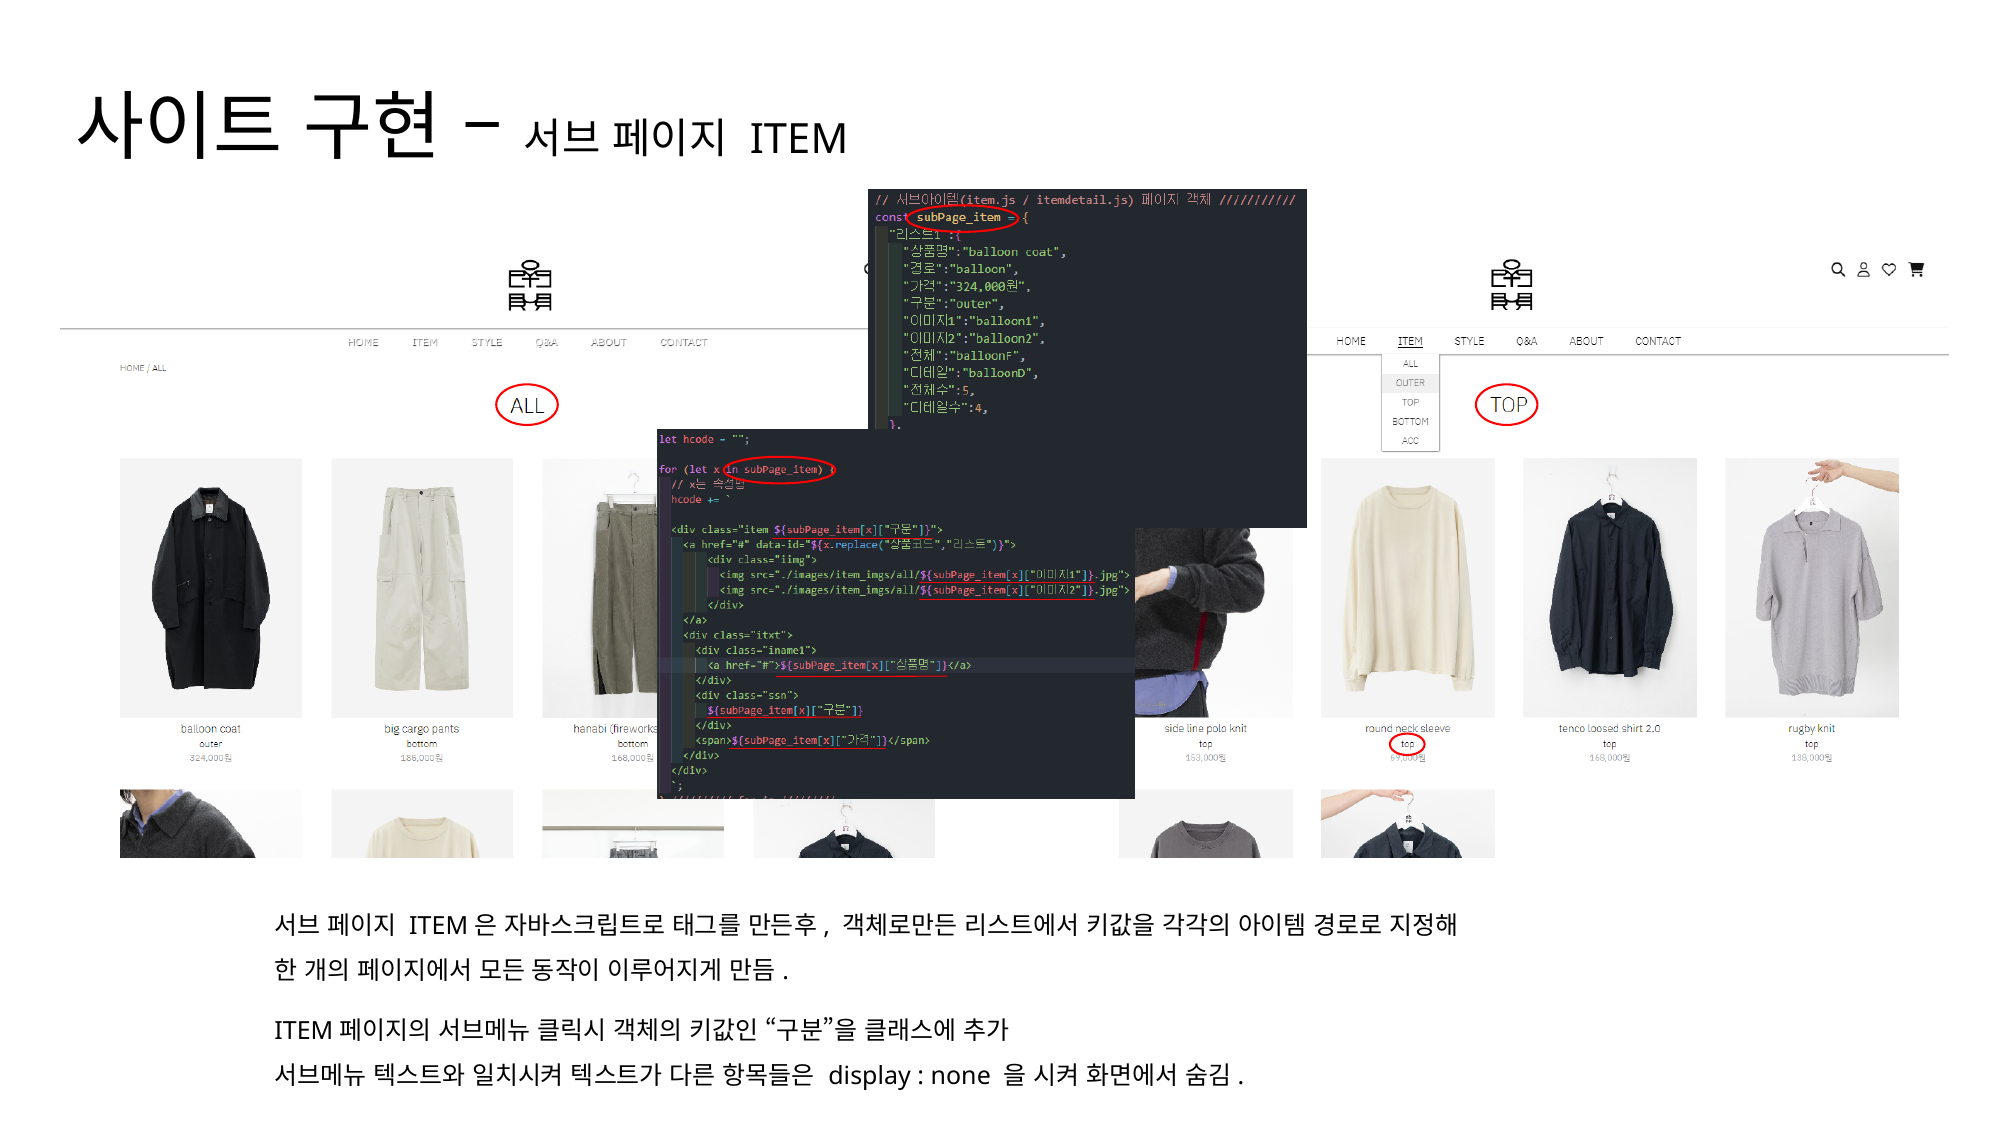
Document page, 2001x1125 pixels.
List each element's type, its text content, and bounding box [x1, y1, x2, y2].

picture [60, 189, 1950, 858]
title 사이트 구현 – 서브 페이지 ITEM [60, 68, 942, 190]
text_box 서브 페이지 ITEM은 자바스크립트로 태그를 만든후, 객체로만든 리스트에서 키값을 각각의 아이템 경로로 지정해 한 개의 페이지에서 모든 동작이 이루어지게 만듬. ITEM페이지의 서브메뉴 클릭시 객체의 키값인 “구분”을 클래스에 추가 서브메뉴 텍스트와 일치시켜 텍스트가 다른 항목들은 display : none 을 시켜 화면에서 숨김. [259, 902, 1697, 1097]
